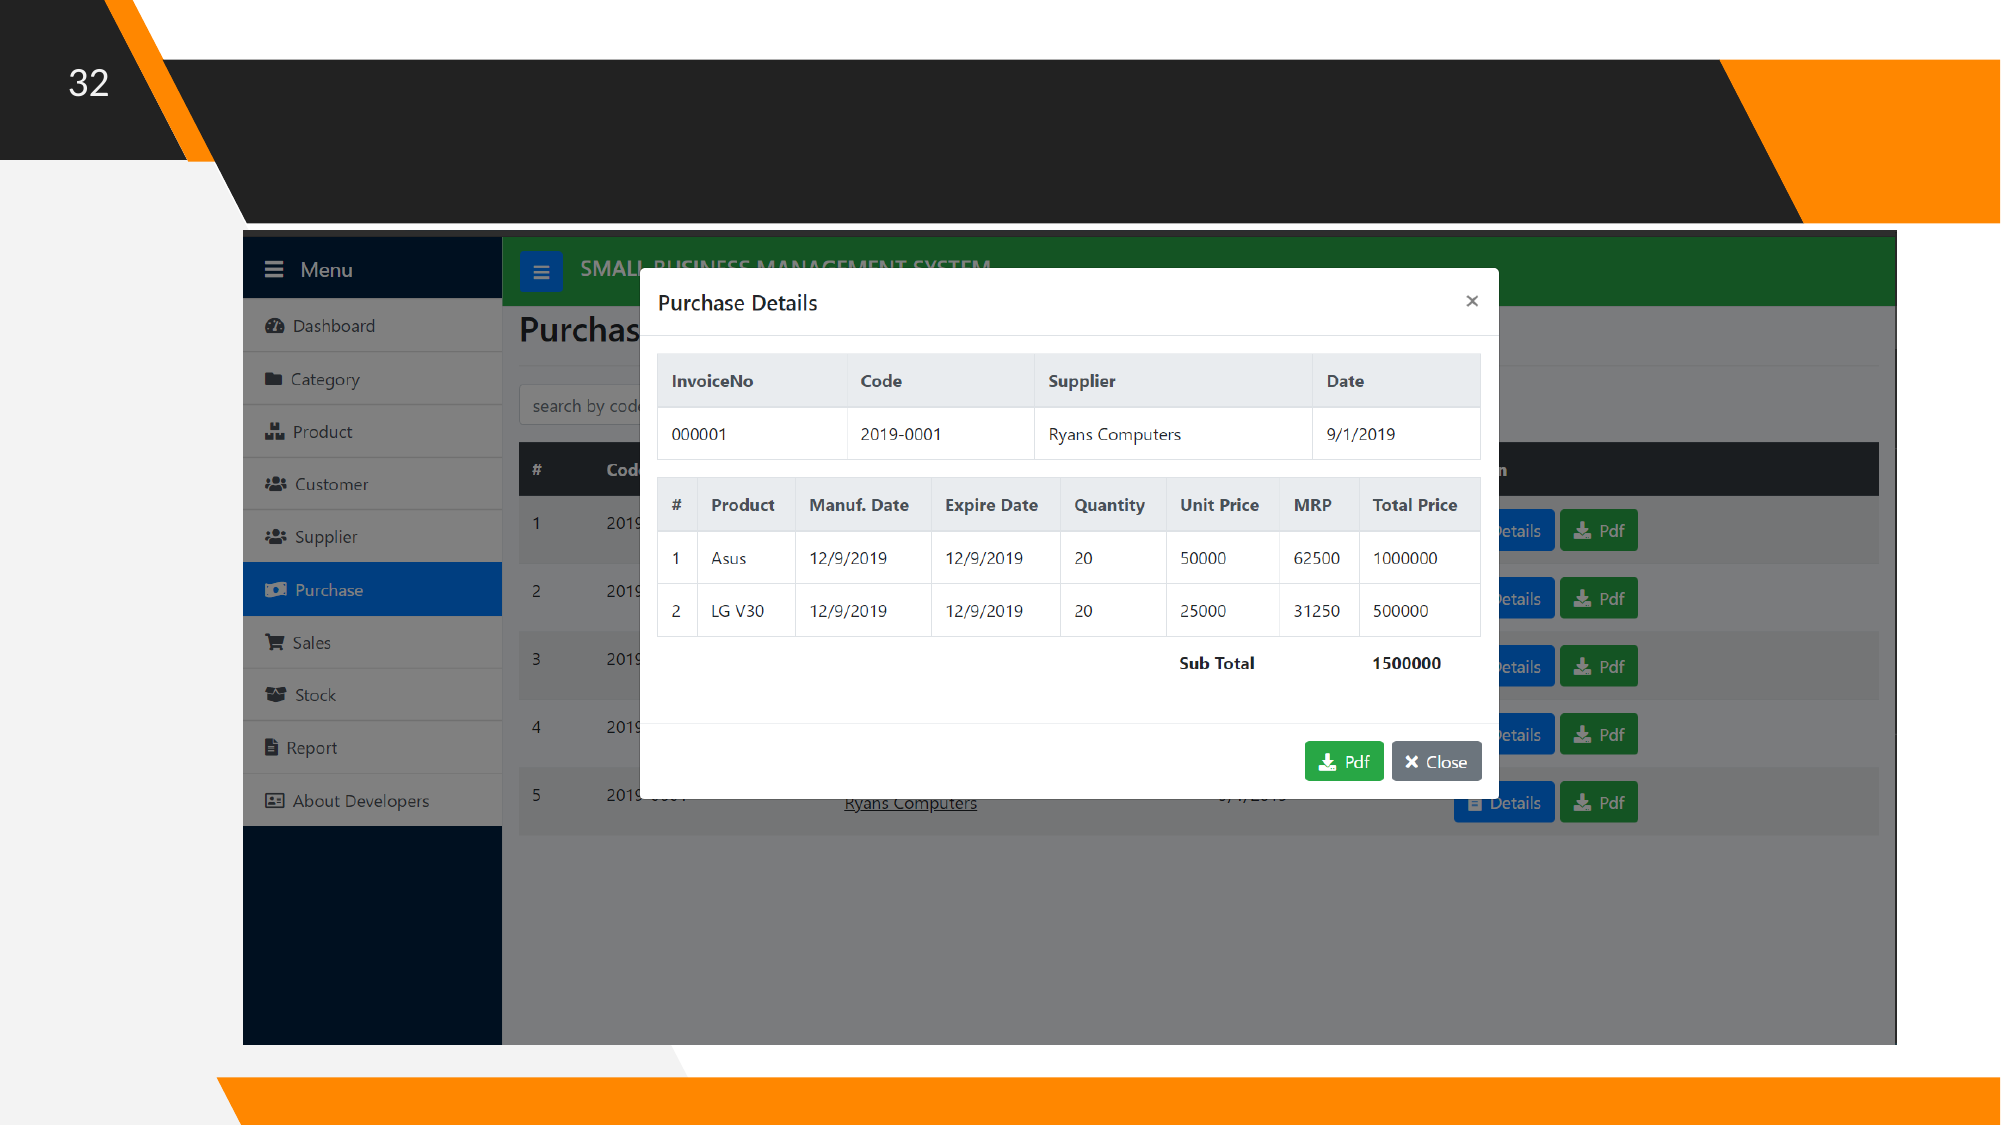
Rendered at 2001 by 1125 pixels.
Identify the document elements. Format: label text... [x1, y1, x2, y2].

slide_number 32 [0, 0, 131, 160]
picture [243, 230, 1897, 1046]
